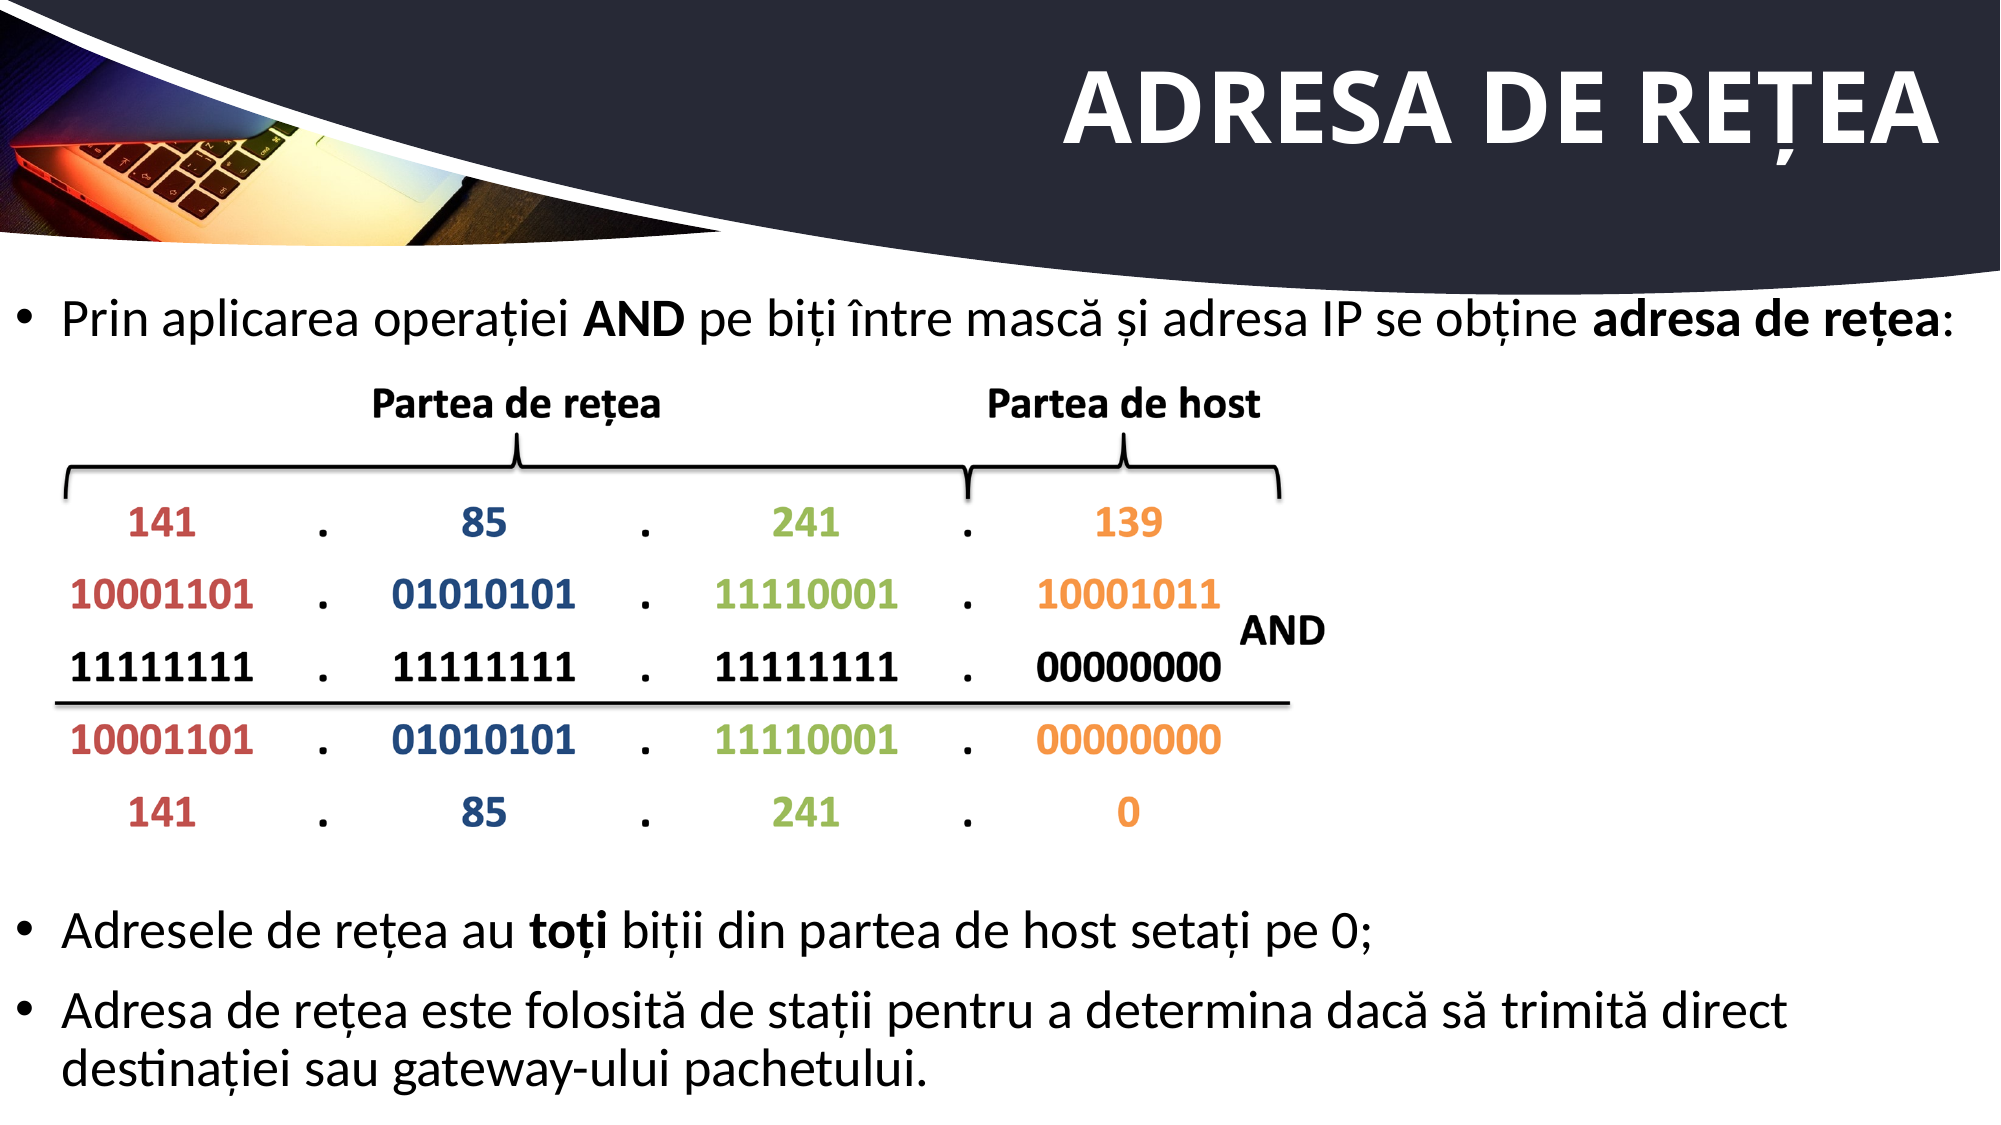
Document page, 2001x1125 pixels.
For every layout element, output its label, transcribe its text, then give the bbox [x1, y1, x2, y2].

picture [45, 361, 1341, 850]
text_box Prin aplicarea operației AND pe biți între mască și adresa IP se obține adresa de rețea: Adresele de rețea au toți biții din partea de host setați pe 0; Adresa de rețea este folosită de stații pentru a determina dacă să trimită direct destinației sau gateway-ului pachetului. [0, 282, 2000, 1123]
title Adresa de rețea [137, 2, 2000, 220]
picture [0, 9, 722, 247]
